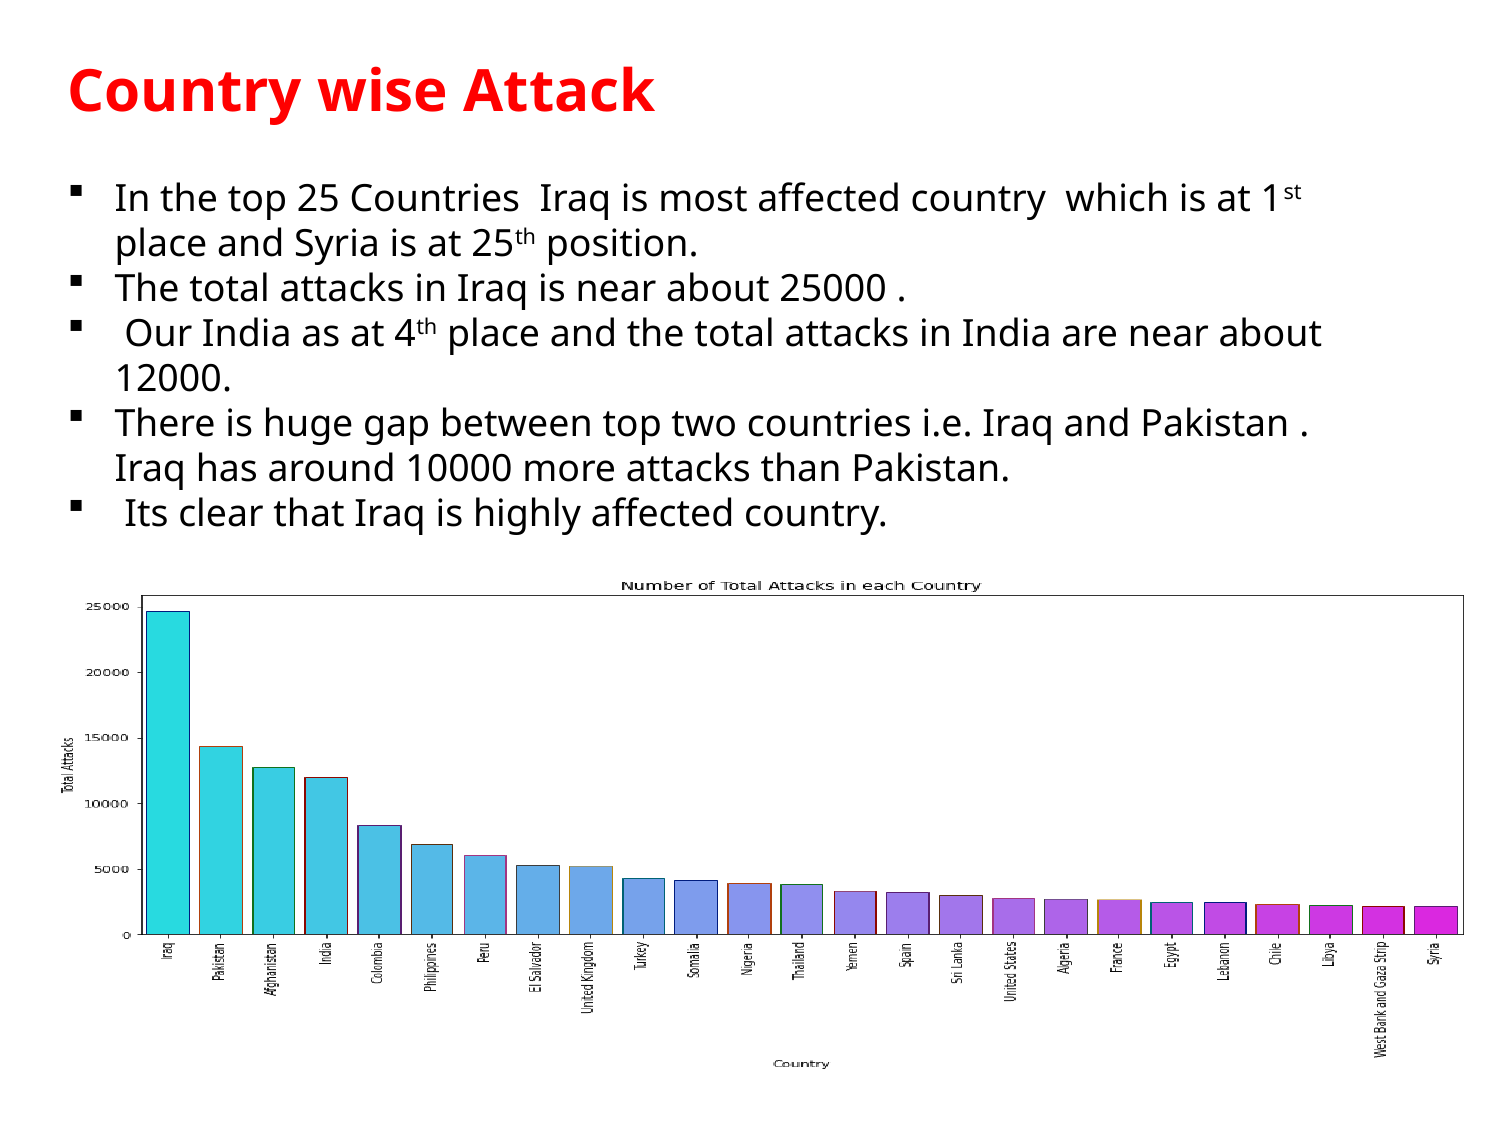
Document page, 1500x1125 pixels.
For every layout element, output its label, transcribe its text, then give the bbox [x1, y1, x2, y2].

picture [52, 573, 1472, 1075]
text_box Country wise Attack [53, 45, 857, 131]
text_box In the top 25 Countries Iraq is most affected country which is at 1st place and Syria is at 25th position. The total attacks in Iraq is near about 25000 . Our India as at 4th place and the total attacks in India are near about 12000. There is huge gap between top two countries i.e. Iraq and Pakistan . Iraq has around 10000 more attacks than Pakistan. Its clear that Iraq is highly affected country. [53, 166, 1376, 541]
